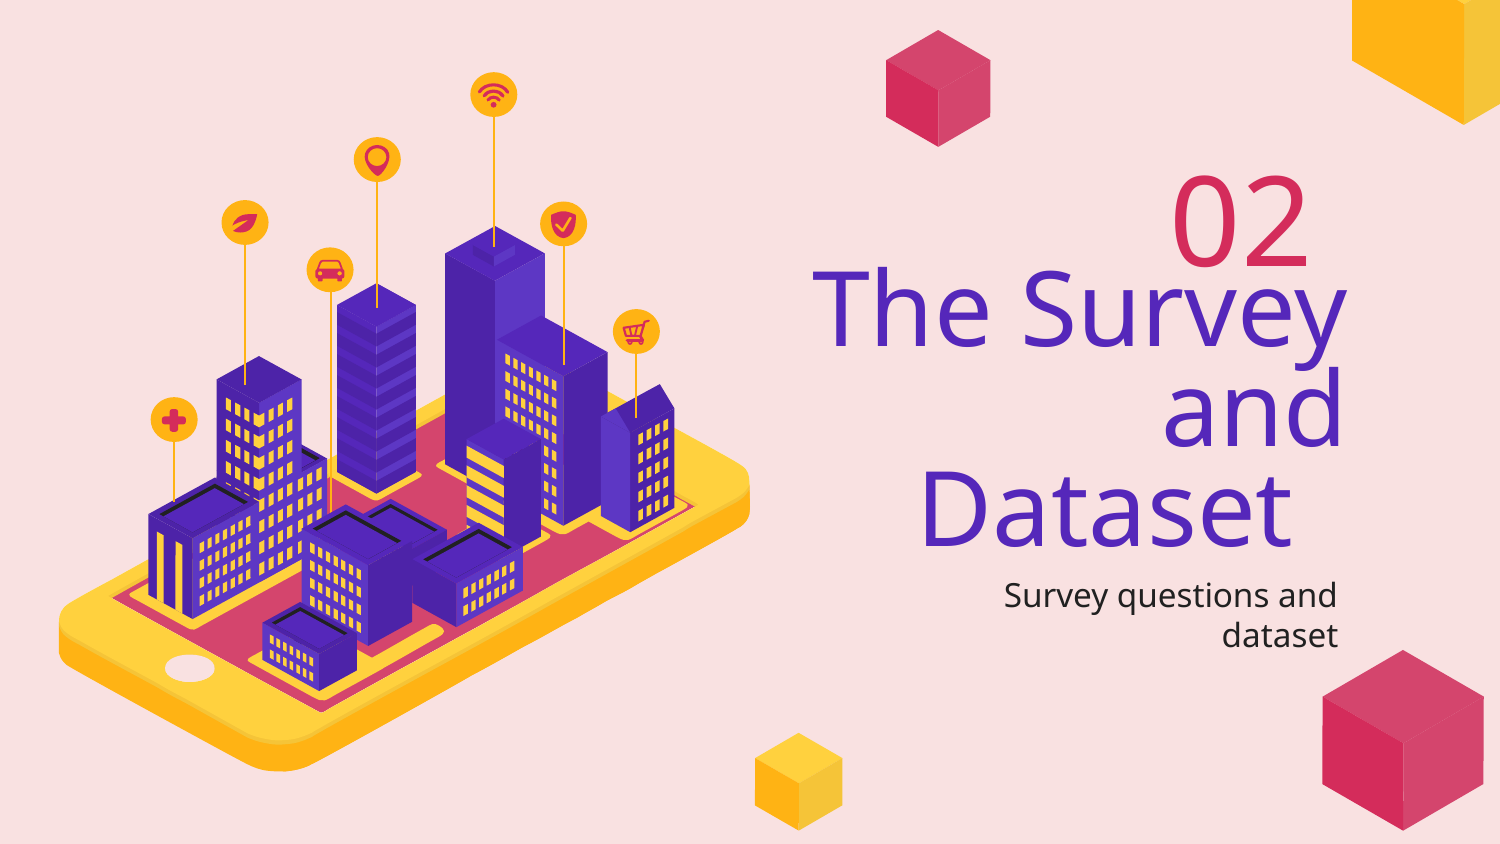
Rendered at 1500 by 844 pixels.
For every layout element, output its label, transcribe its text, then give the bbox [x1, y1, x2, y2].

title The Survey and Dataset [755, 302, 1364, 532]
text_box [622, 319, 651, 346]
title 02 [1154, 168, 1364, 307]
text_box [58, 71, 751, 772]
subtitle Survey questions and dataset [868, 559, 1354, 677]
